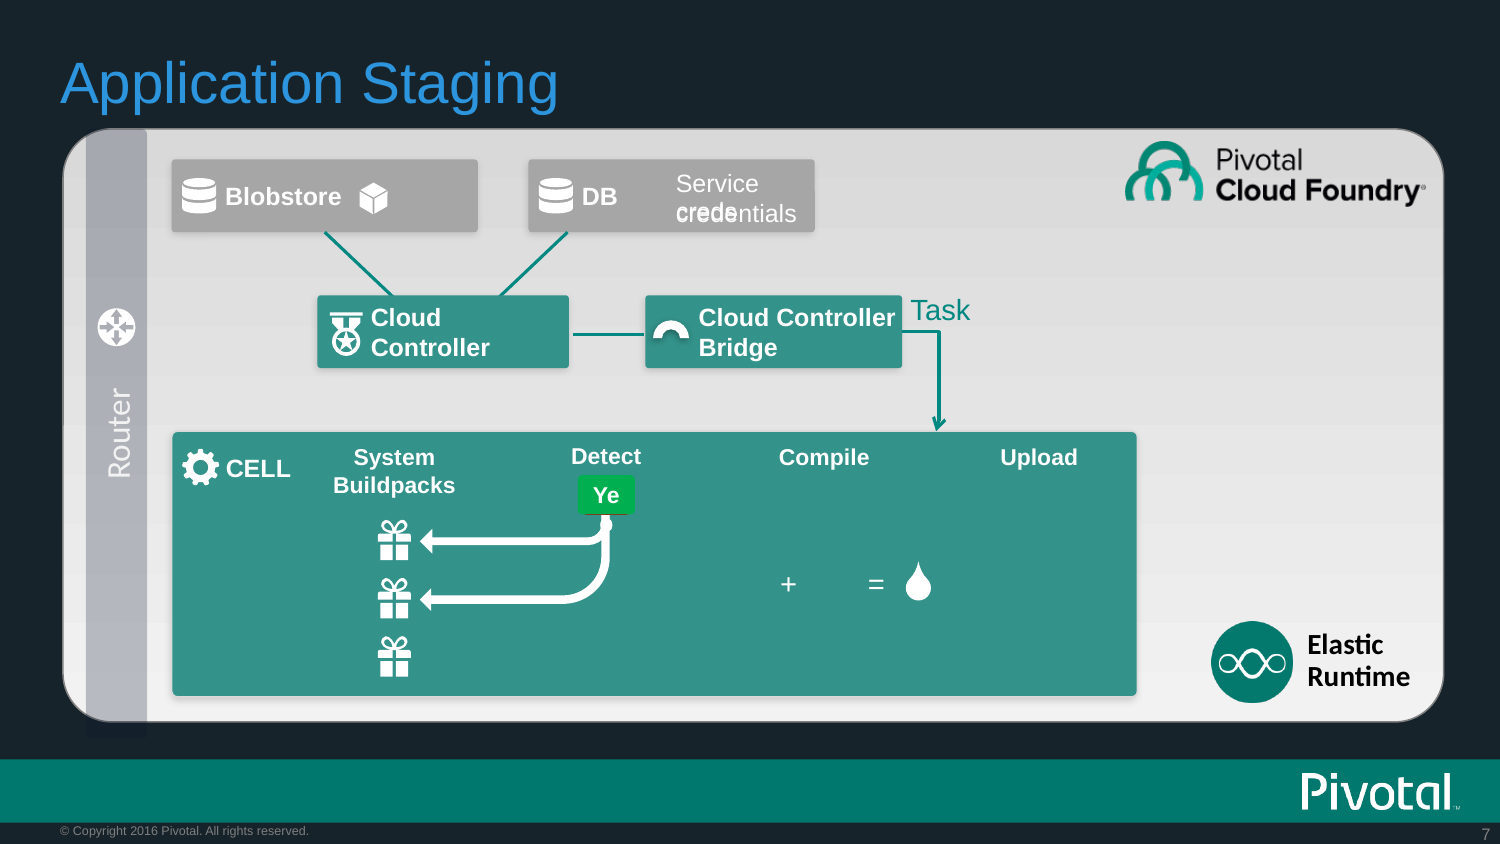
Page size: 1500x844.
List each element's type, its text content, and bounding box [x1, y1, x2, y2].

text_box System Buildpacks [318, 435, 471, 505]
text_box [417, 515, 612, 613]
text_box [180, 175, 219, 216]
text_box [487, 231, 568, 294]
text_box CELL [171, 431, 1138, 697]
text_box creds [661, 188, 753, 234]
text_box [375, 634, 413, 679]
text_box Yes [577, 475, 635, 515]
text_box [95, 306, 138, 349]
text_box Upload [985, 435, 1094, 478]
text_box [180, 446, 222, 488]
text_box DB [528, 159, 661, 233]
text_box Compile [764, 435, 885, 478]
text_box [1211, 621, 1439, 703]
text_box [903, 559, 934, 603]
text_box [901, 331, 937, 432]
text_box [536, 175, 576, 216]
text_box [375, 517, 413, 562]
text_box [312, 239, 575, 376]
text_box [417, 526, 599, 556]
text_box [375, 575, 413, 620]
text_box Blobstore [171, 159, 478, 233]
text_box Detect [556, 434, 657, 477]
text_box Service credentials [661, 159, 813, 235]
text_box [324, 231, 406, 293]
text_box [645, 295, 903, 369]
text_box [317, 295, 570, 369]
title Application Staging [60, 53, 1440, 129]
text_box = [852, 557, 900, 608]
text_box + [765, 557, 812, 608]
picture [1125, 141, 1427, 207]
text_box Task [895, 283, 986, 334]
text_box [357, 180, 390, 216]
text_box [145, 129, 1446, 724]
text_box [60, 134, 85, 717]
picture [1302, 773, 1460, 810]
text_box Router [85, 128, 148, 739]
